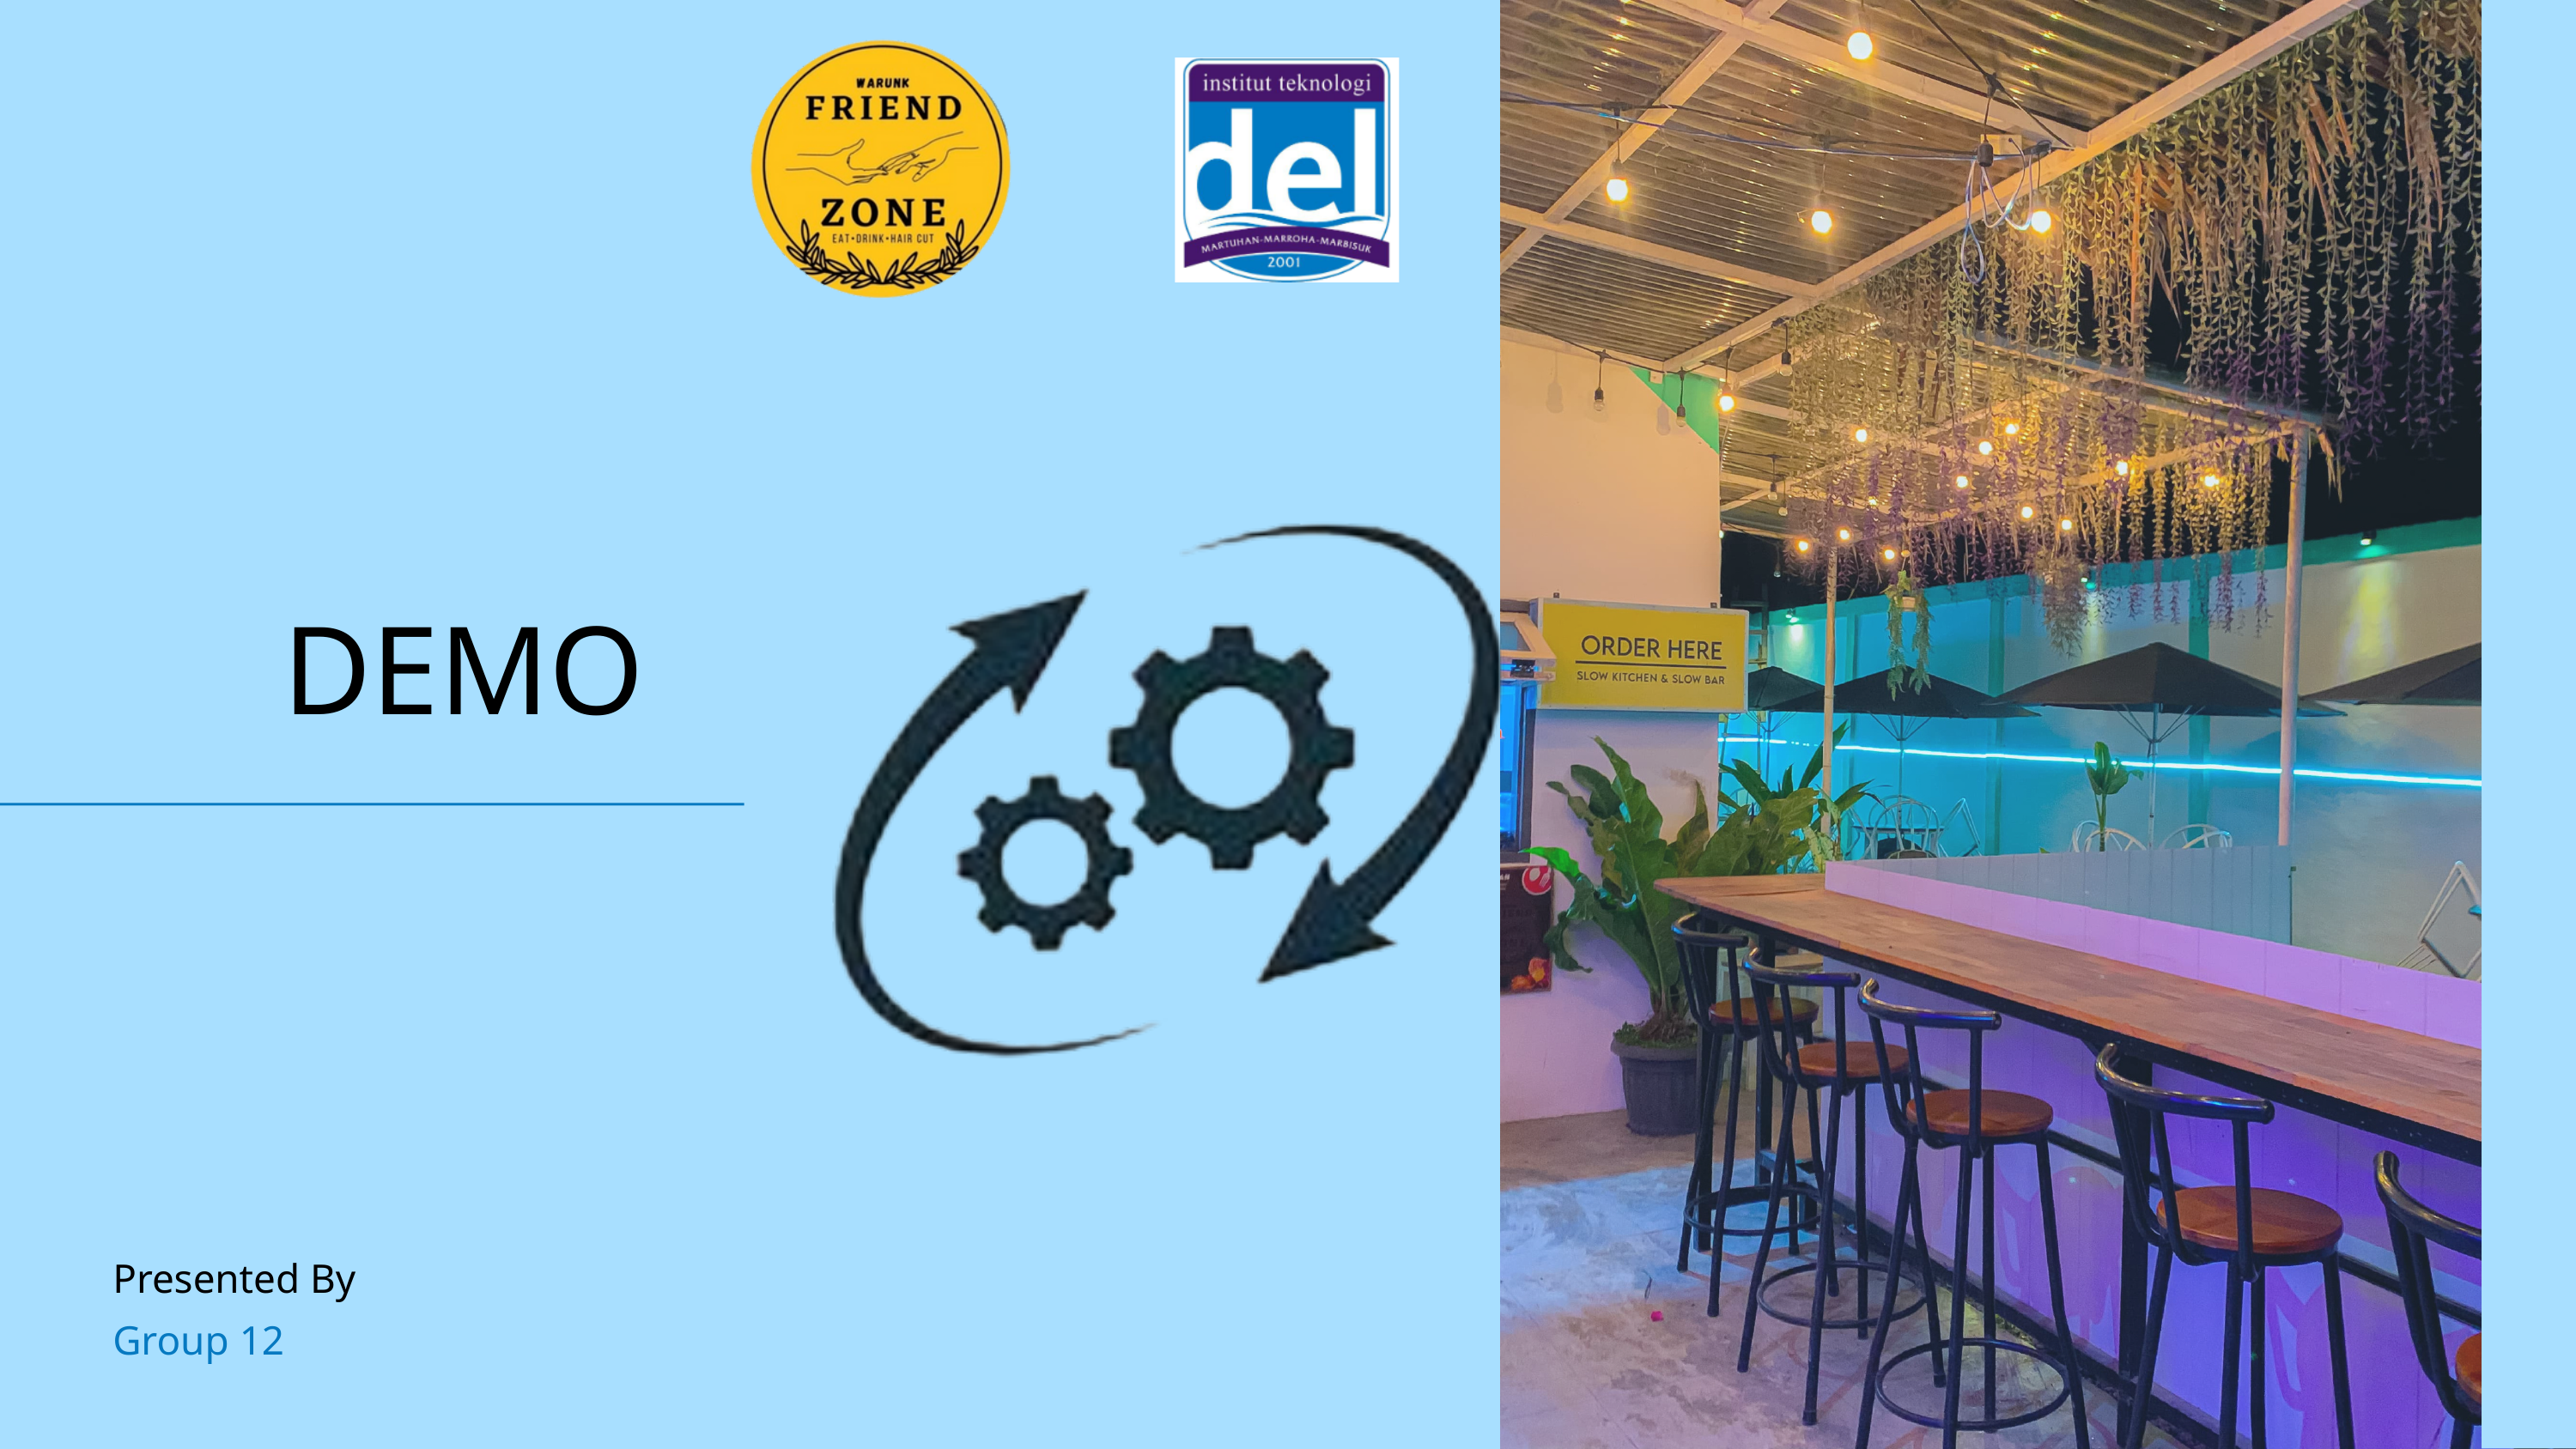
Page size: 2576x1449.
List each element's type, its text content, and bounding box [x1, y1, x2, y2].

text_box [1500, 0, 2576, 1449]
text_box [1175, 58, 1400, 282]
text_box [744, 430, 1495, 1179]
text_box [744, 33, 1016, 308]
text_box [112, 1251, 783, 1361]
text_box DEMO [283, 592, 1346, 739]
